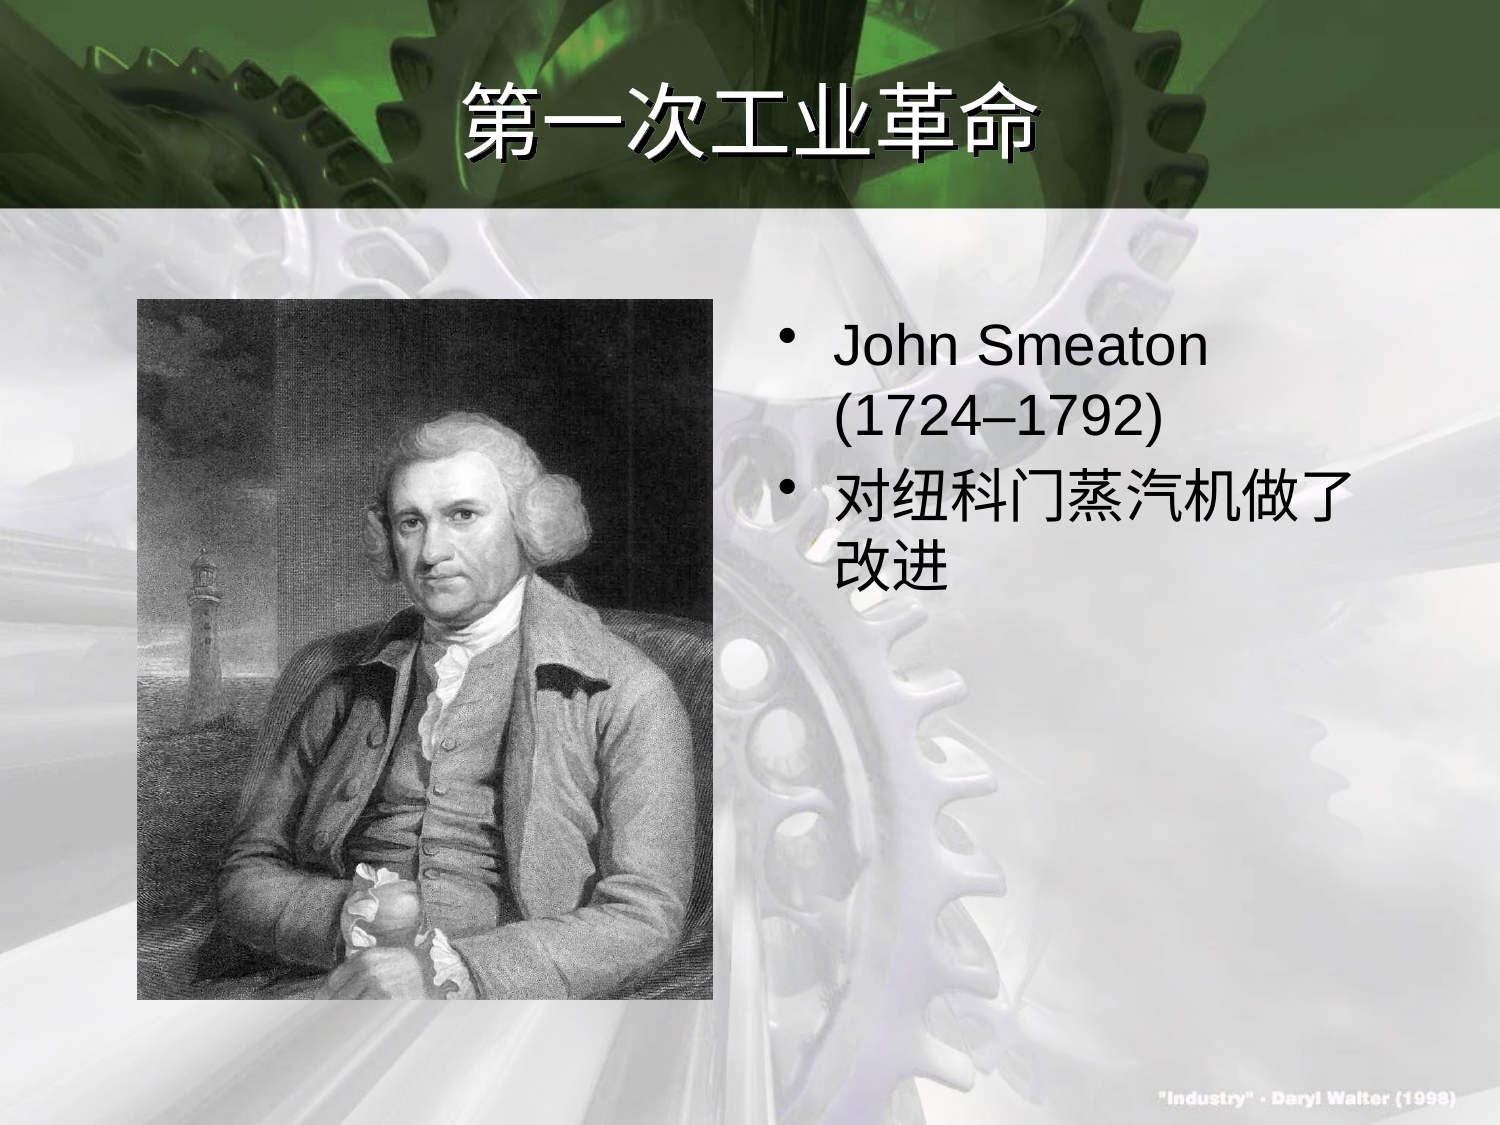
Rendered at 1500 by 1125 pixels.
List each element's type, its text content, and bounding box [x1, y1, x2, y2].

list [137, 299, 713, 1001]
picture [0, 0, 1500, 1125]
title 第一次工业革命 [112, 24, 1388, 213]
list John Smeaton (1724–1792) 对纽科门蒸汽机做了改进 [762, 299, 1388, 1001]
